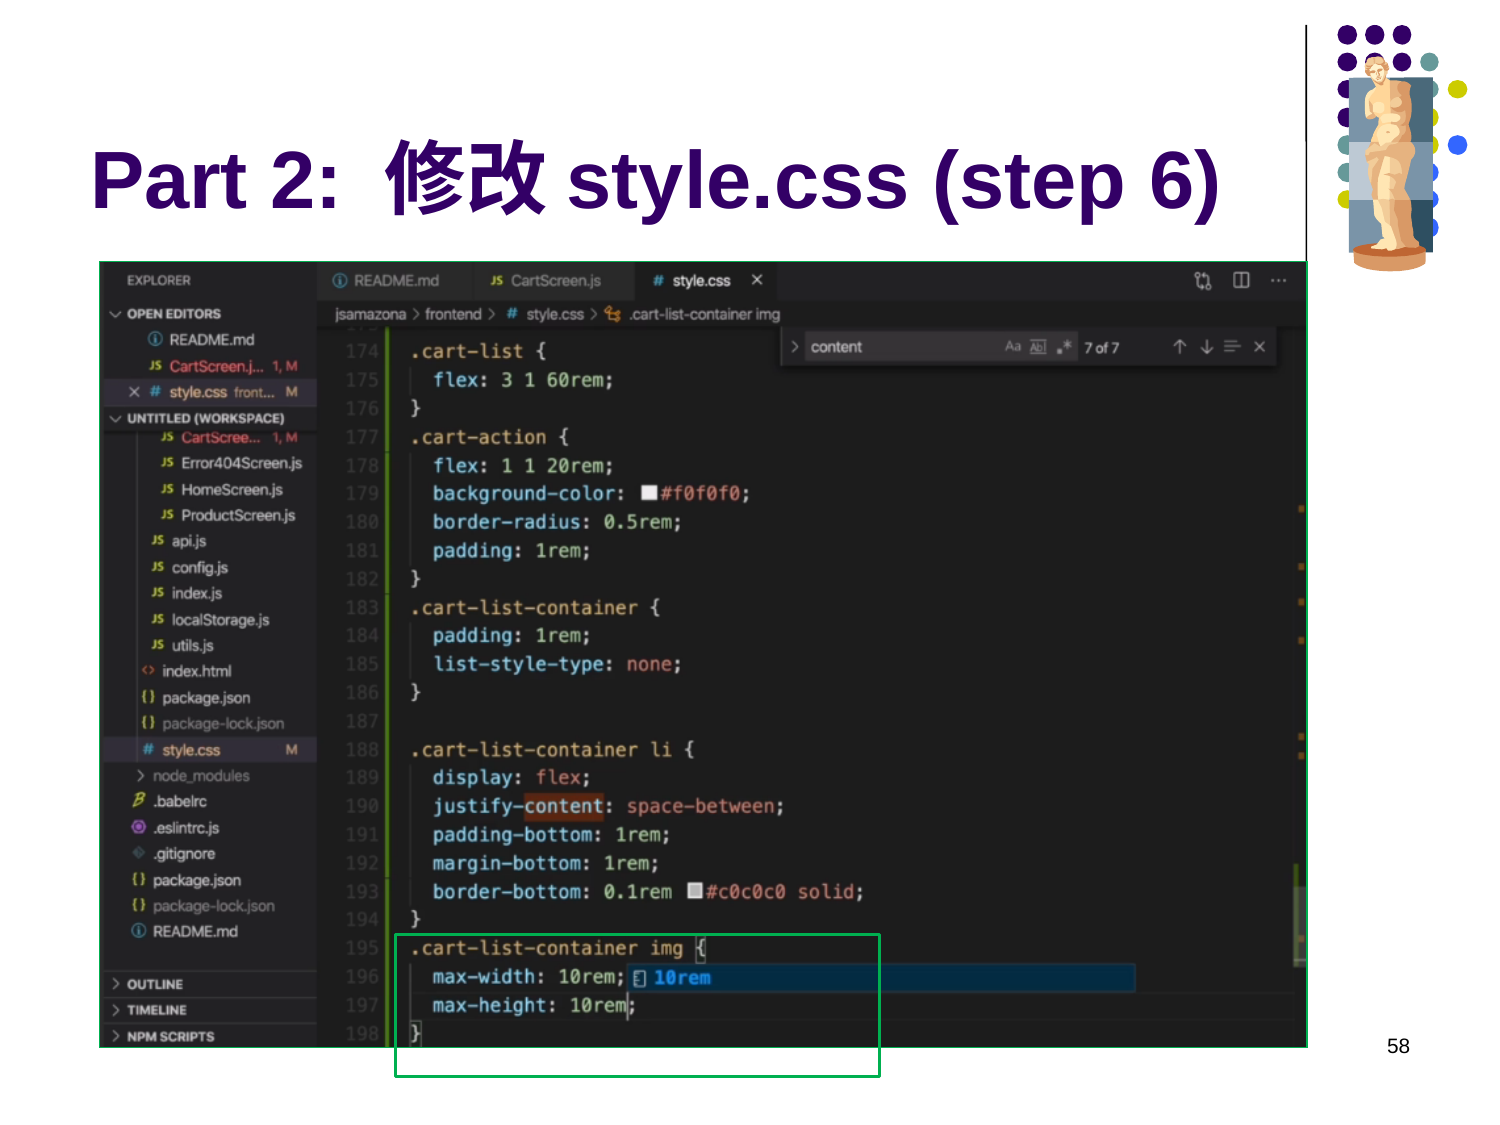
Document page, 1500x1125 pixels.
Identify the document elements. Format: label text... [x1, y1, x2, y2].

text_box [394, 1056, 882, 1079]
slide_number 58 [1074, 1024, 1426, 1101]
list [100, 262, 1307, 1047]
title Part 2: 修改style.css (step 6) [74, 19, 1313, 233]
